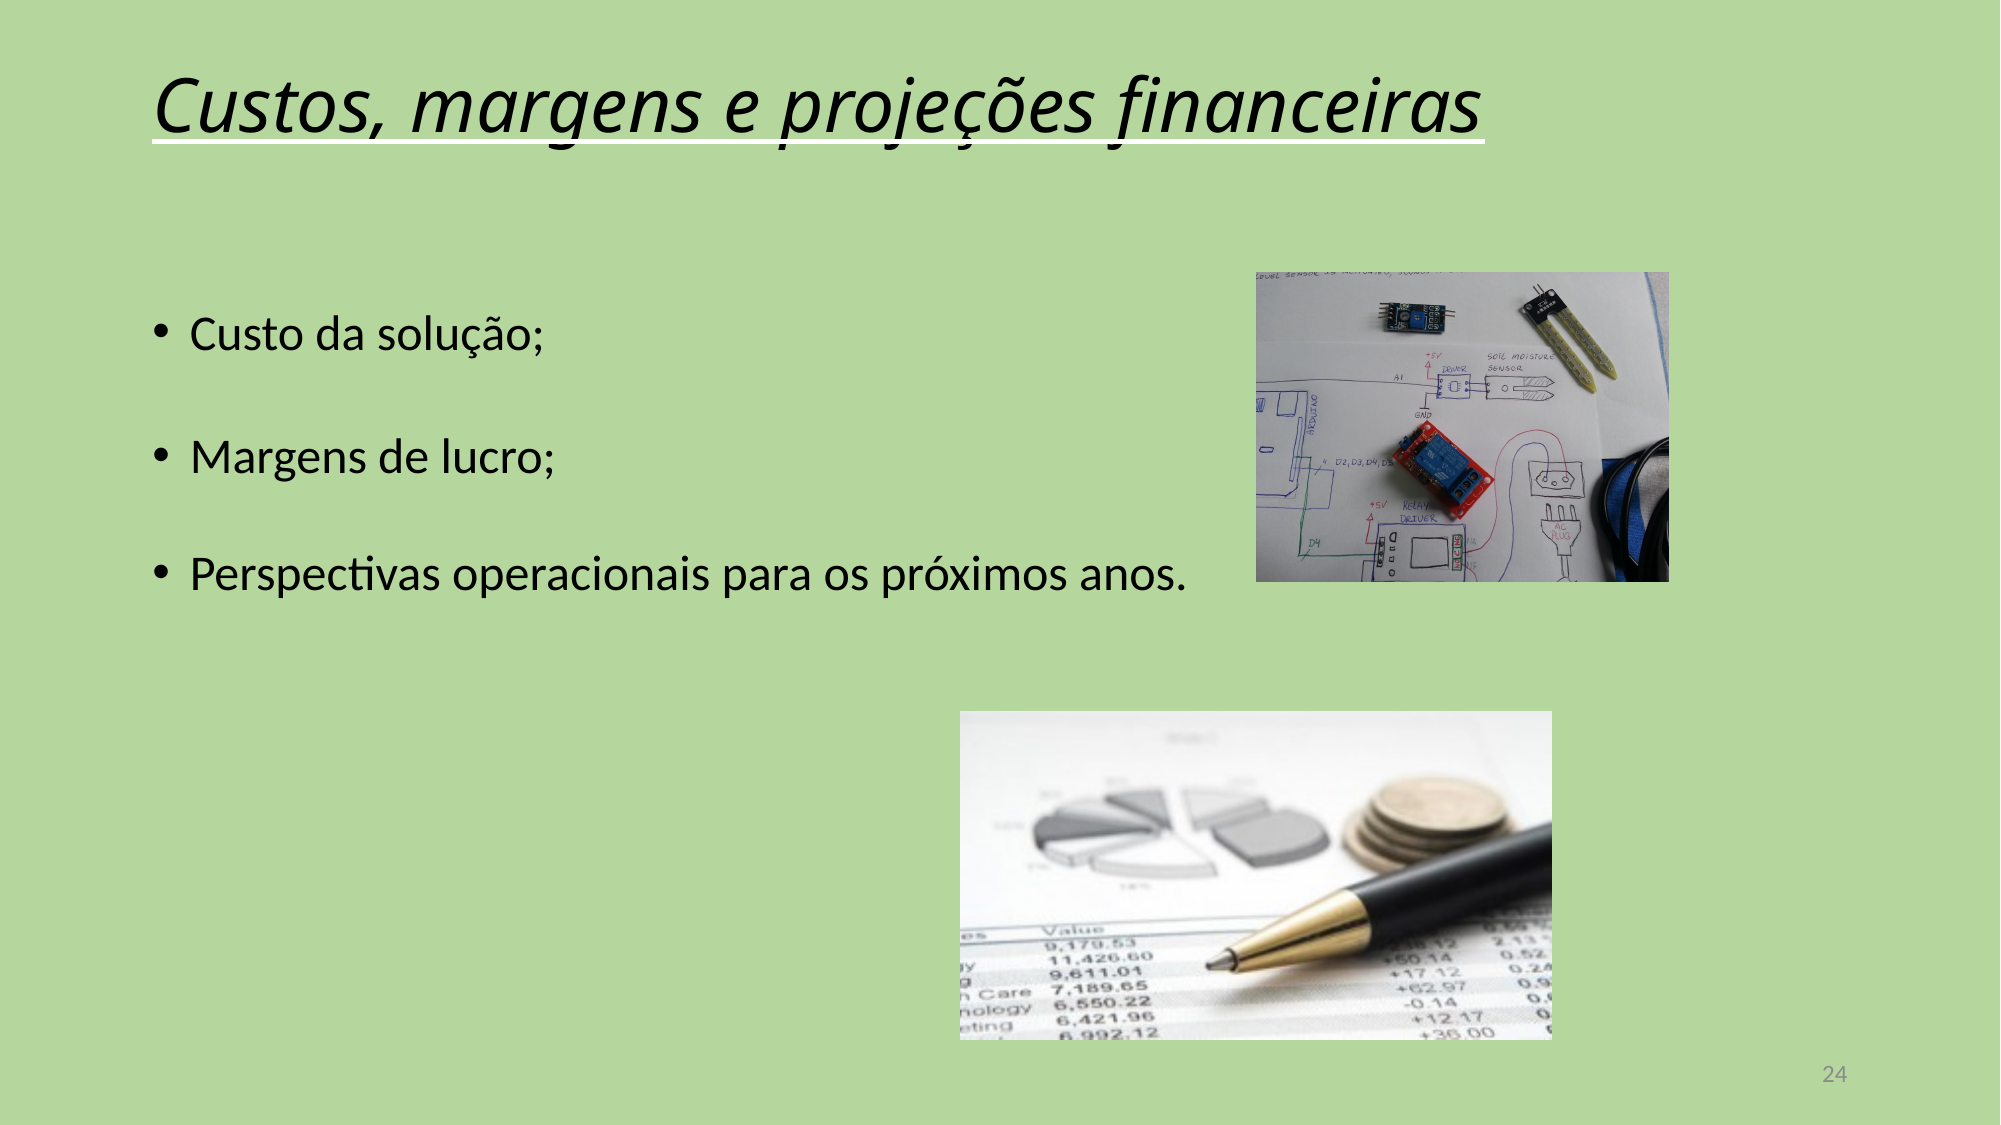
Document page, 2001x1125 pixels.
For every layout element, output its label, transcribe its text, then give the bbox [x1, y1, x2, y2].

picture [1256, 272, 1669, 582]
picture [960, 710, 1552, 1041]
text_box Custos, margens e projeções financeiras [137, 0, 1863, 218]
text_box Custo da solução; Margens de lucro; Perspectivas operacionais para os próximos anos. [137, 299, 1863, 1014]
text_box <number> [1412, 1042, 1863, 1103]
